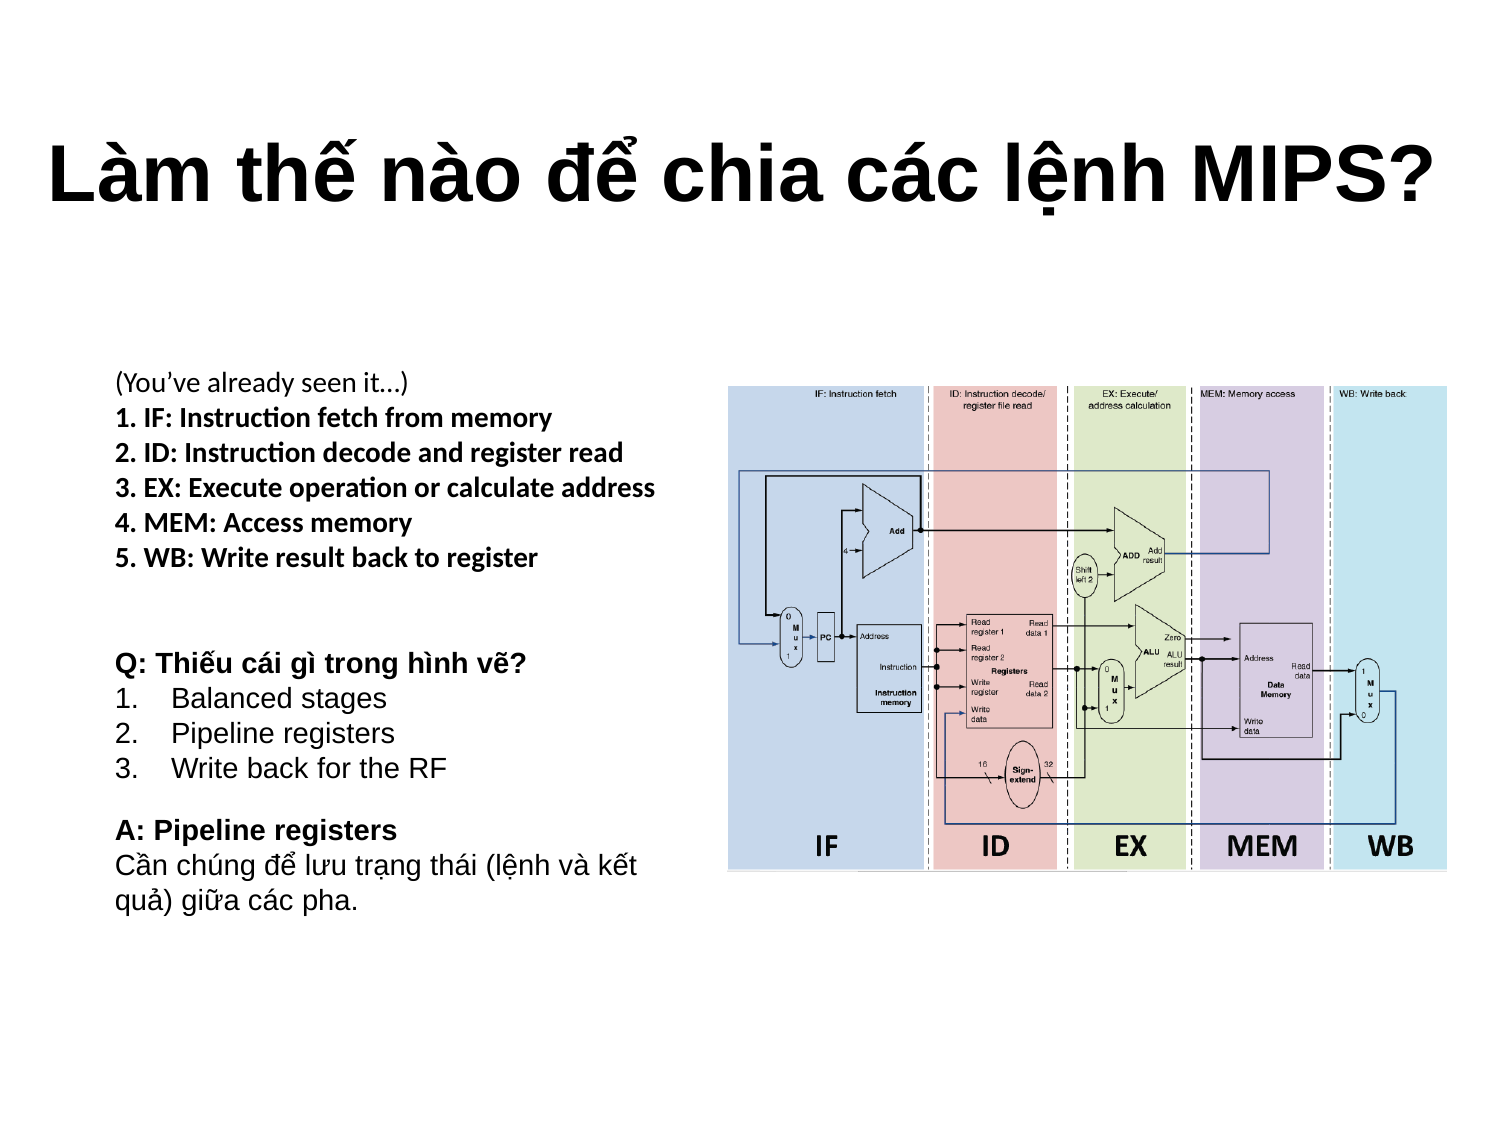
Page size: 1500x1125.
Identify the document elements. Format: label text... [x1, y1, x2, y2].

text_box A: Pipeline registers Cần chúng để lưu trạng thái (lệnh và kết quả) giữa các pha. [99, 804, 663, 924]
text_box Q: Thiếu cái gì trong hình vẽ? Balanced stages Pipeline registers Write back for the RF [99, 637, 683, 792]
title Làm thế nào để chia các lệnh MIPS? [0, 75, 1500, 263]
picture [726, 385, 1447, 872]
text_box (You’ve already seen it…) 1. IF: Instruction fetch from memory 2. ID: Instruction decode and register read 3. EX: Execute operation or calculate address 4. MEM: Access memory 5. WB: Write result back to register [99, 355, 725, 581]
